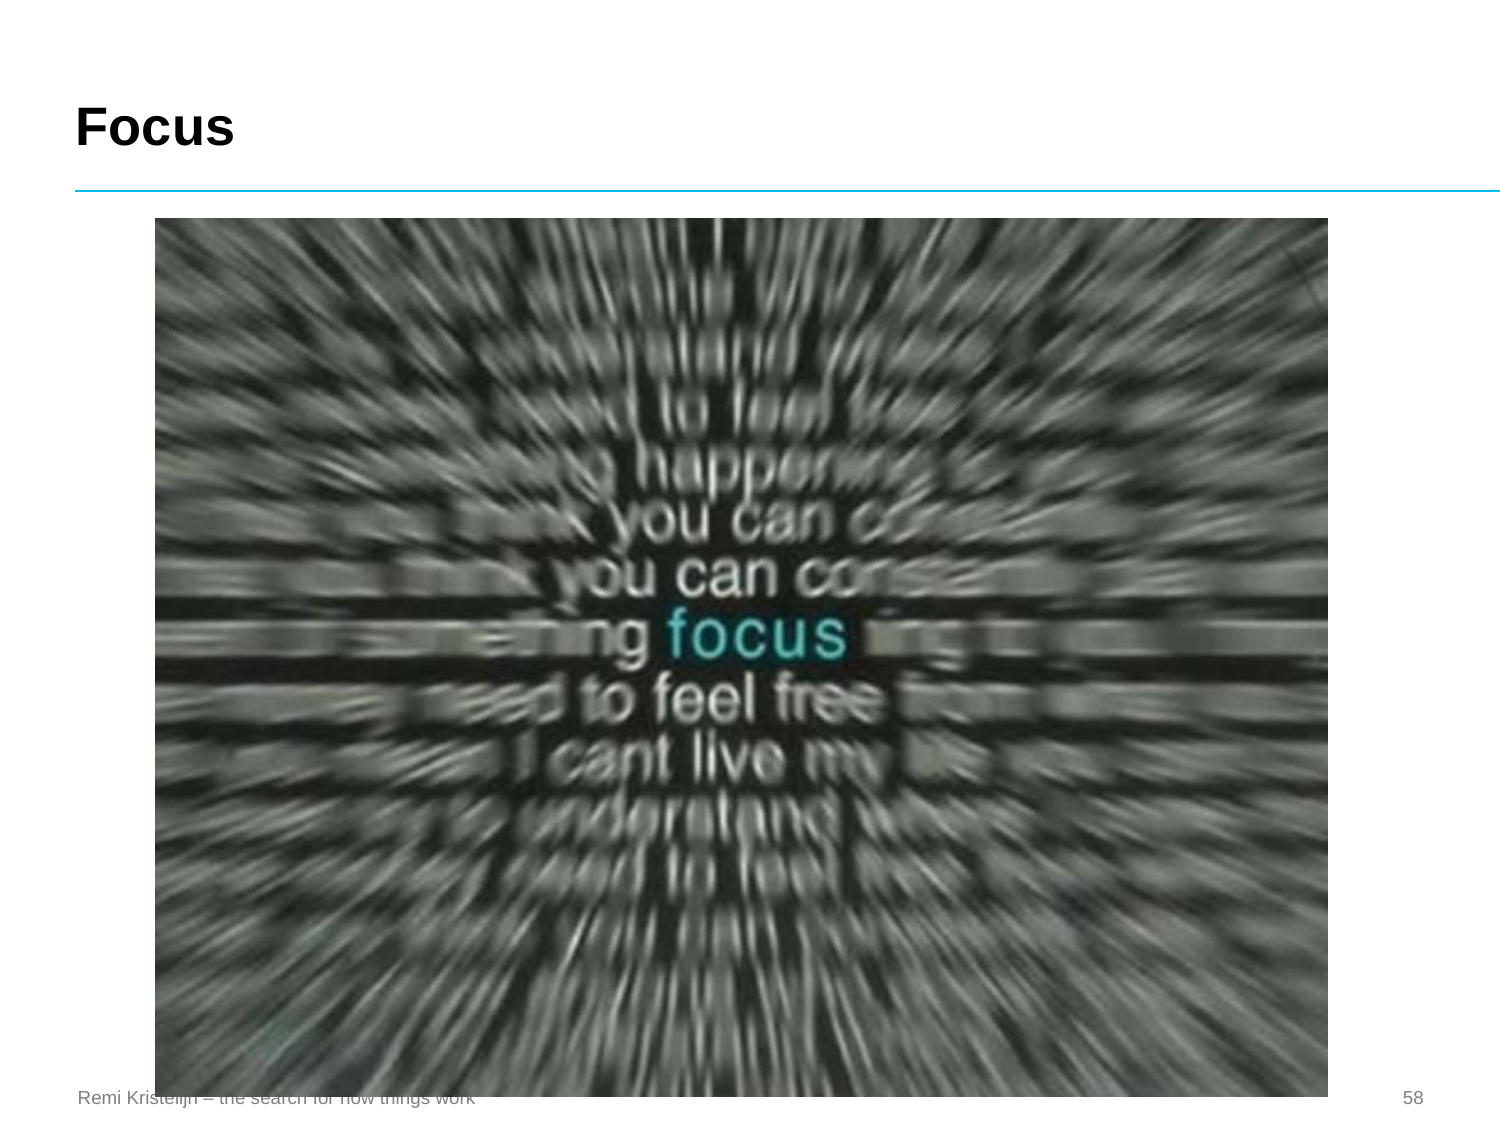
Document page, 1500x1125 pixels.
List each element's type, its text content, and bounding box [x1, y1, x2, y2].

picture [155, 218, 1328, 1097]
title Focus [75, 27, 1422, 157]
